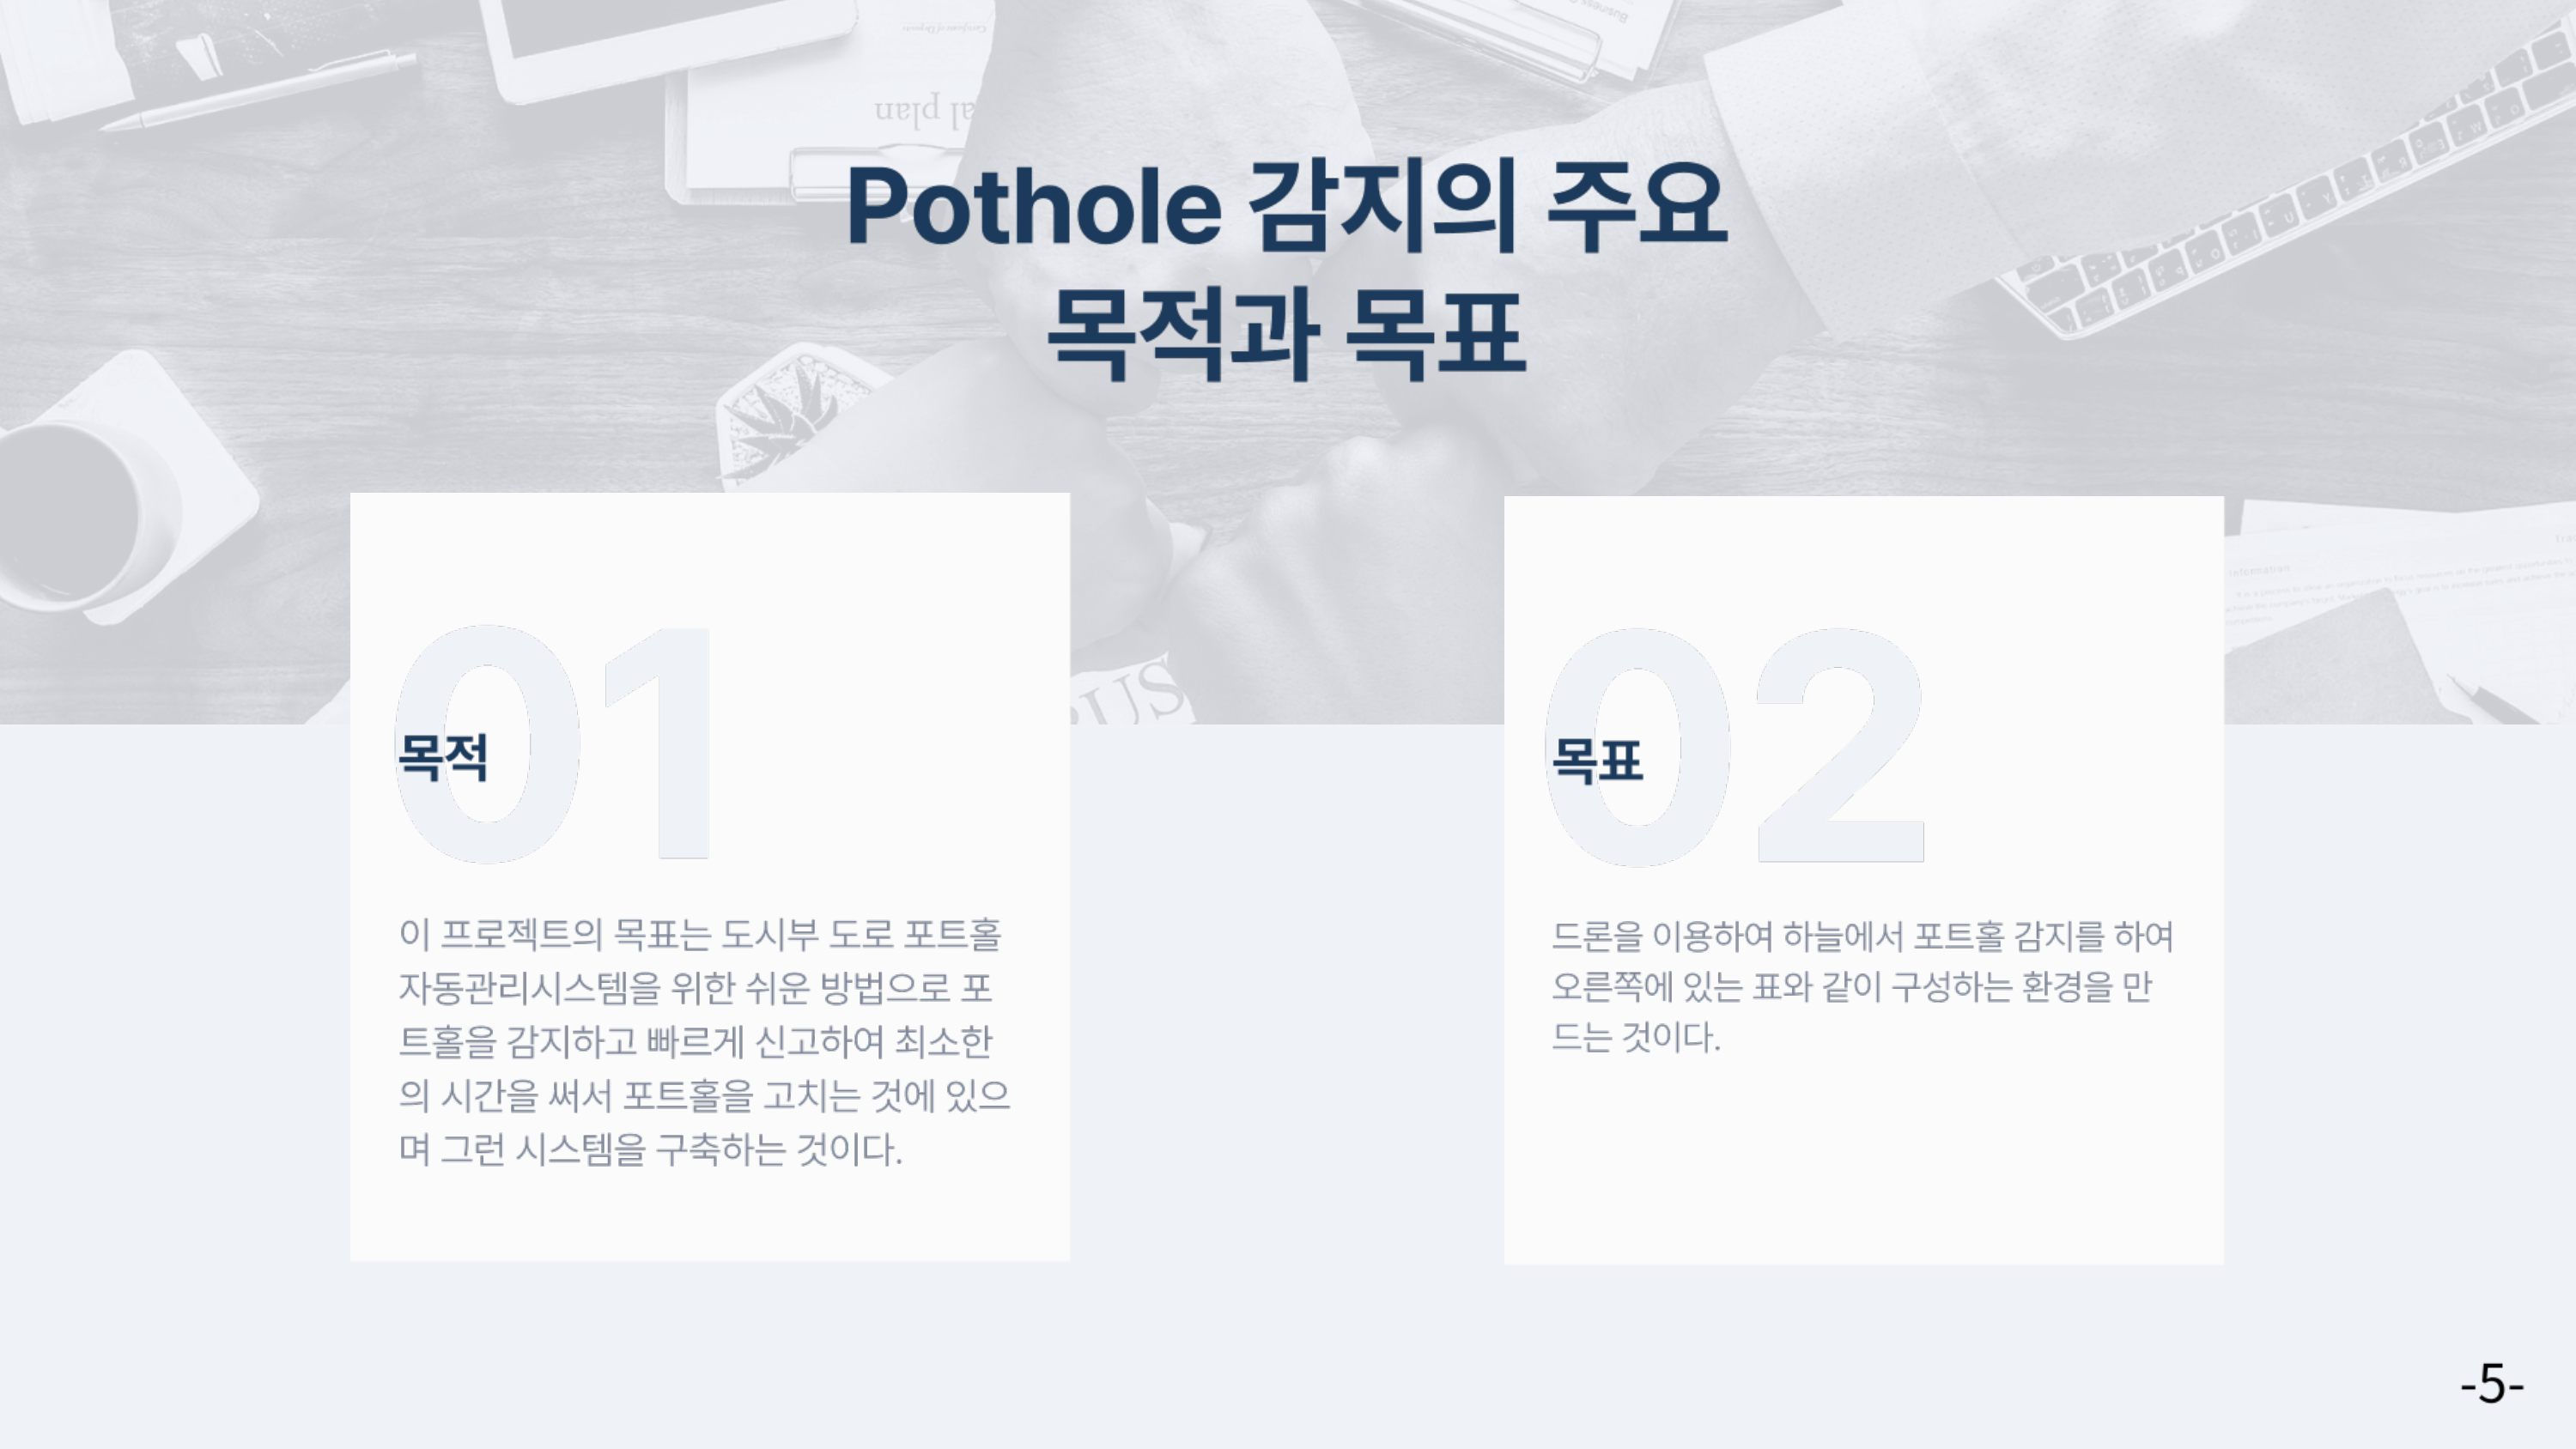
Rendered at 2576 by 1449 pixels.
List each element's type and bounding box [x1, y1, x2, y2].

picture [270, 724, 1043, 1264]
text_box [0, 0, 2576, 724]
text_box [1504, 496, 2226, 1265]
text_box [349, 493, 1072, 1262]
picture [719, 88, 1878, 505]
picture [1421, 724, 2259, 1267]
picture [2442, 1307, 2576, 1449]
